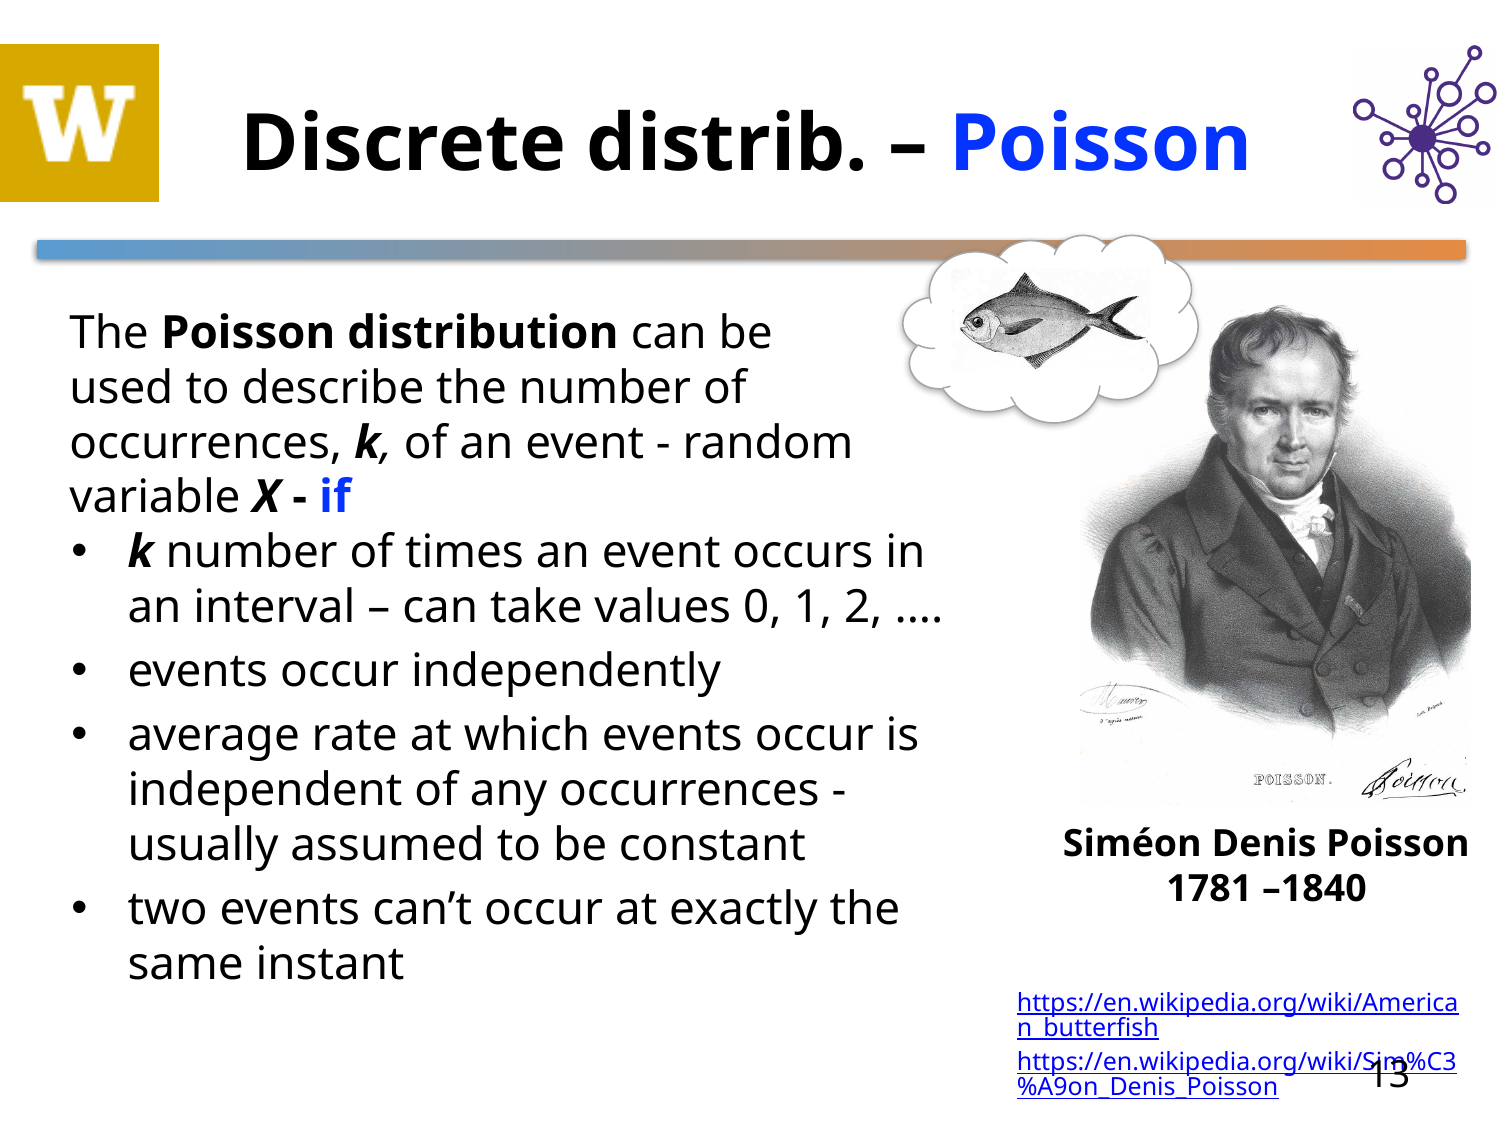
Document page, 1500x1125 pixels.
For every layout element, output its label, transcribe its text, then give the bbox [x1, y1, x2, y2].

list The Poisson distribution can be used to describe the number of occurrences, k, of an event - random variable X - if [24, 294, 904, 483]
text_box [902, 234, 1199, 423]
text_box https://en.wikipedia.org/wiki/American_butterfish https://en.wikipedia.org/wiki/Sim%C3%A9on_Denis_Poisson [1002, 979, 1482, 1092]
picture [1432, 45, 1497, 204]
text_box Siméon Denis Poisson 1781 –1840 [1048, 811, 1486, 916]
picture [1080, 281, 1472, 805]
picture [0, 44, 159, 202]
title Discrete distrib. – Poisson [81, 45, 1432, 233]
text_box k number of times an event occurs in an interval – can take values 0, 1, 2, .... events occur independently average rate at which events occur is independent of any occurrences - usually assumed to be constant two events can’t occur at exactly the same instant [56, 514, 1003, 1012]
slide_number 13 [1074, 1042, 1425, 1103]
